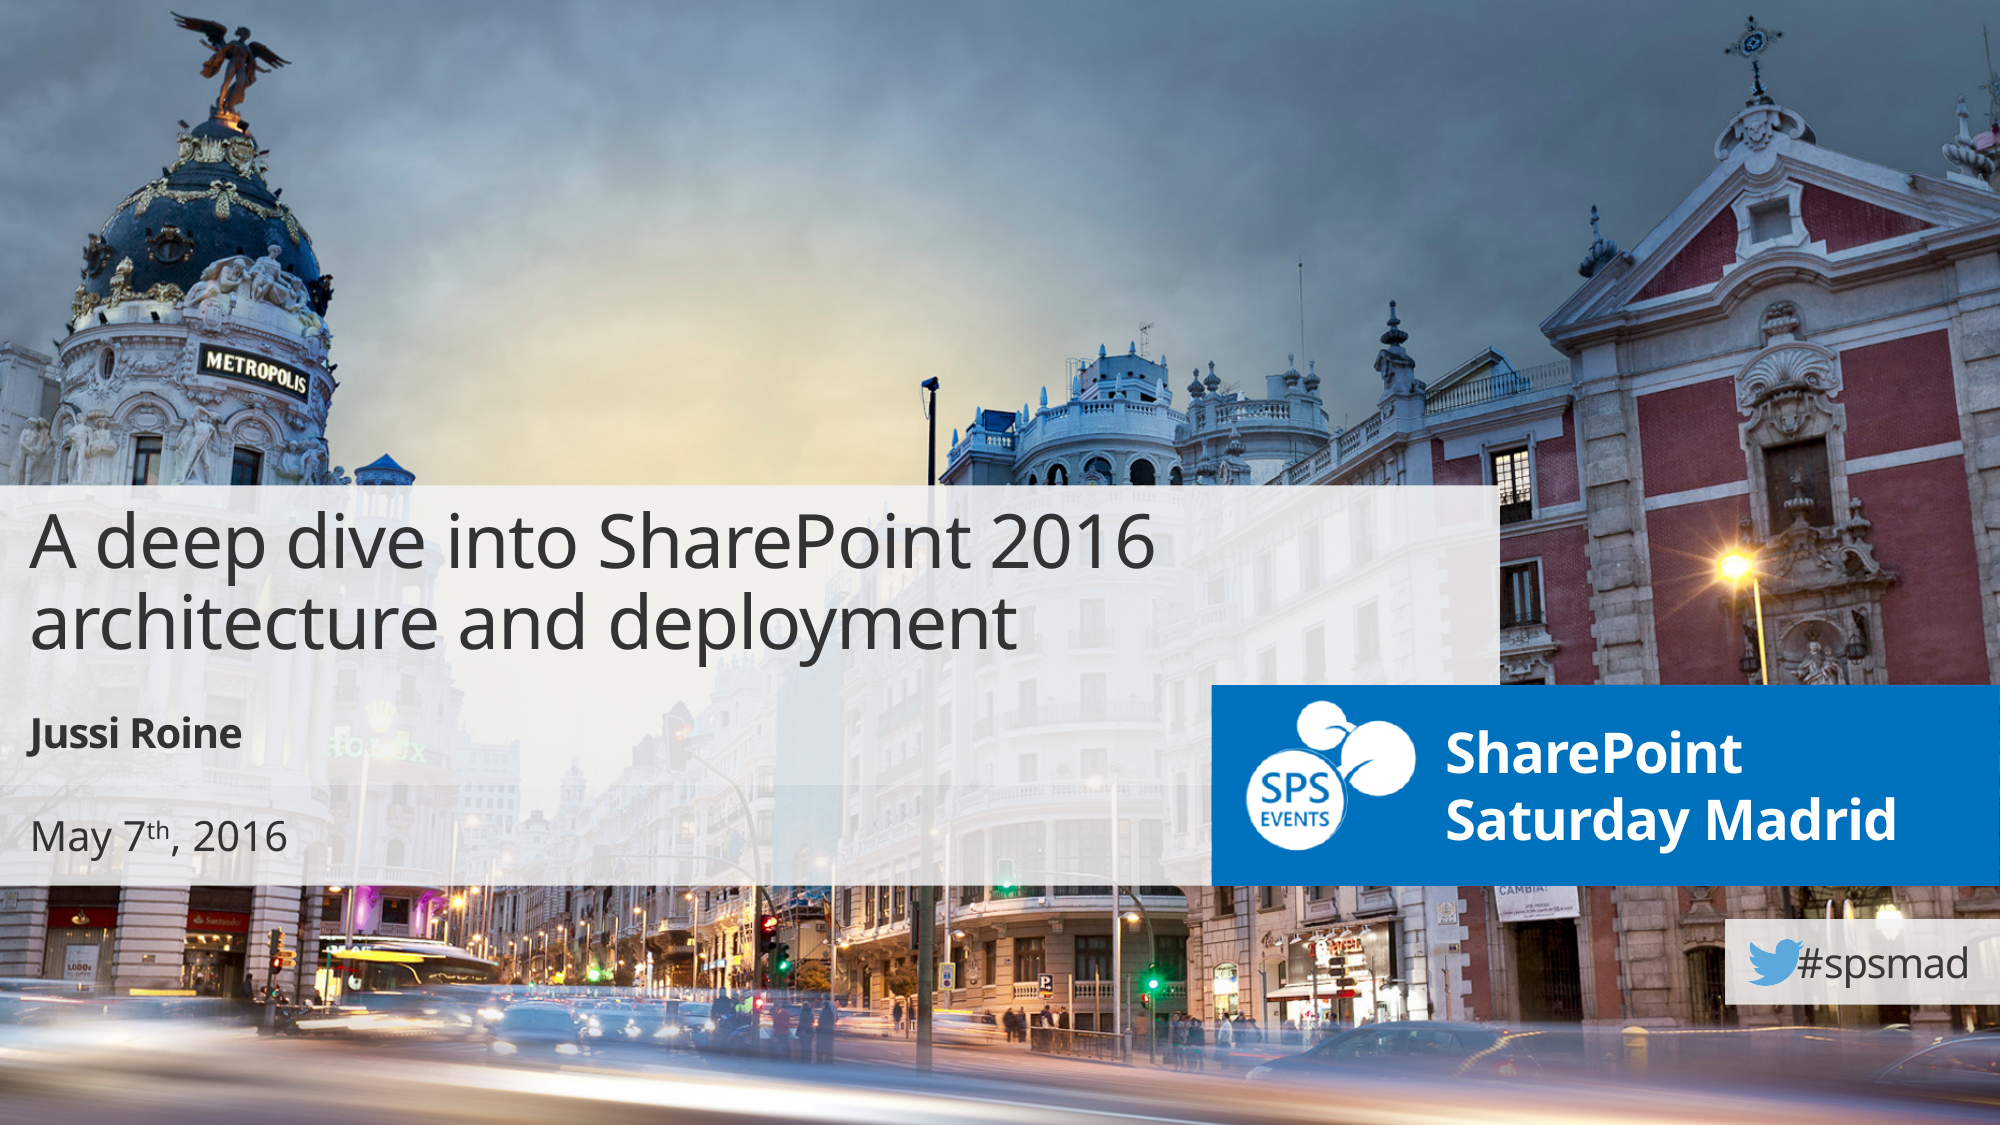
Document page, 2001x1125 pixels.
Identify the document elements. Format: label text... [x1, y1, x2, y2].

picture [0, 0, 2000, 684]
list Jussi Roine [0, 684, 1212, 785]
picture [1747, 939, 1805, 986]
picture [1228, 692, 1432, 855]
picture [0, 886, 2000, 1125]
list A deep dive into SharePoint 2016 architecture and deployment [0, 485, 1500, 685]
